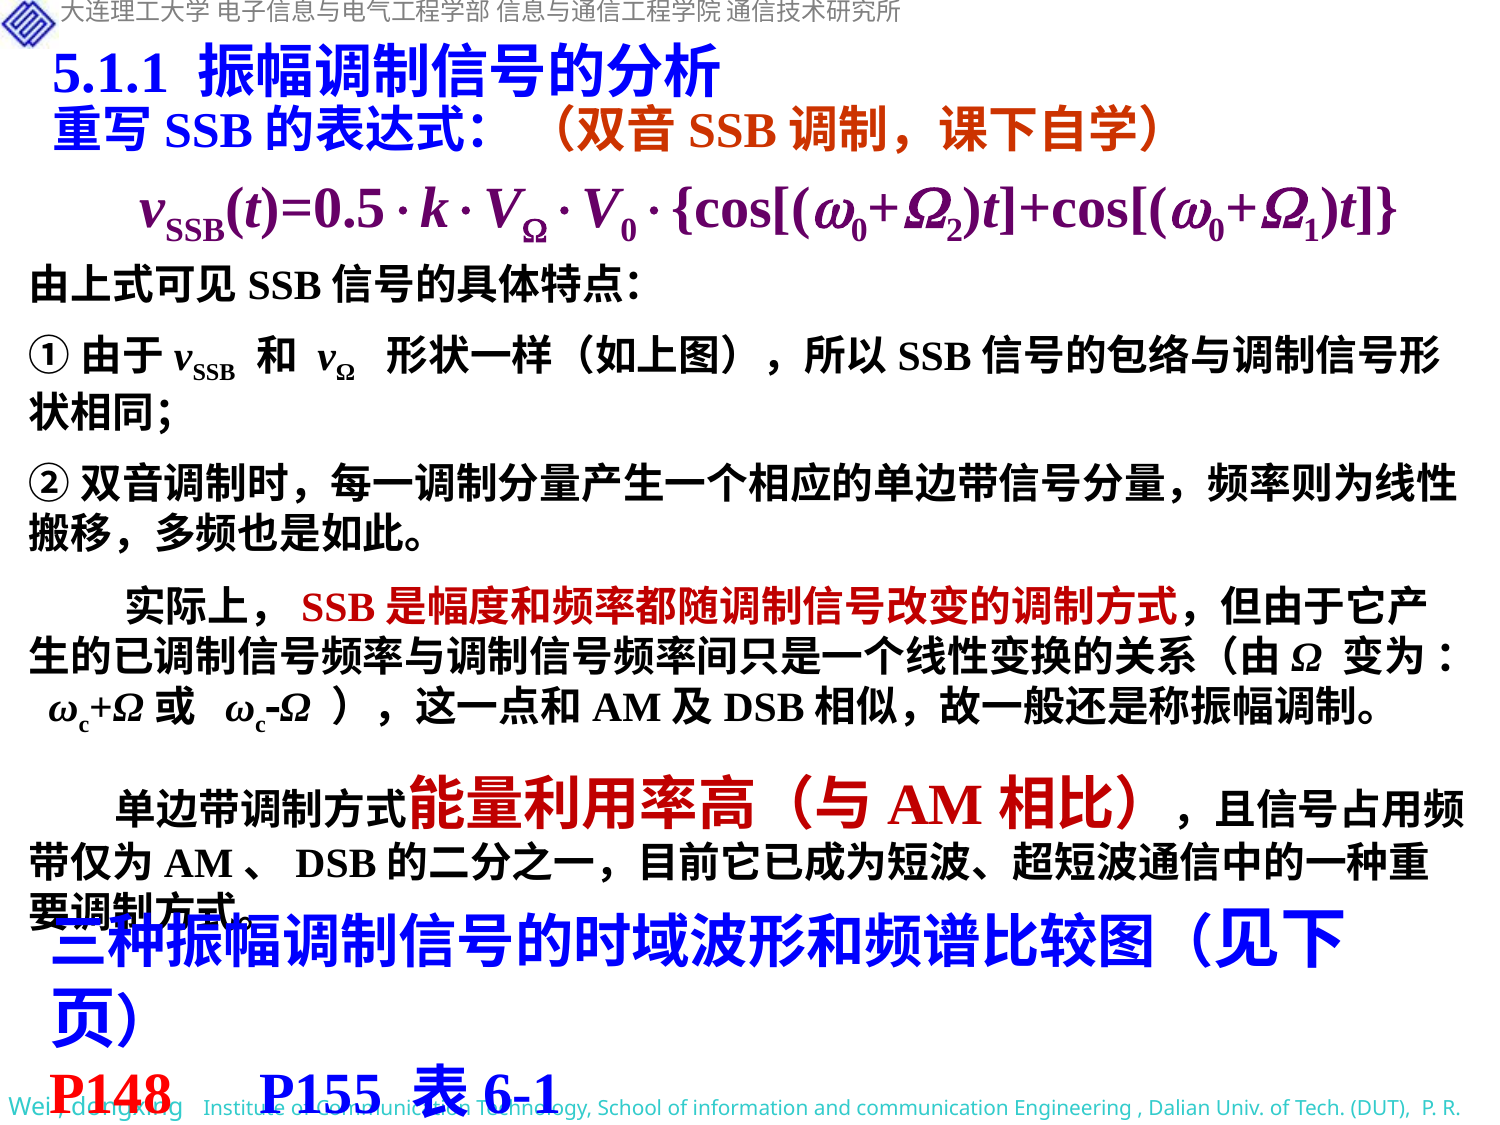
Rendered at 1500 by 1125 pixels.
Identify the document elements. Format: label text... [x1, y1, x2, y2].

text_box 三种振幅调制信号的时域波形和频谱比较图（见下页） P148 P155 表6-1 [34, 934, 1485, 1087]
text_box 重写SSB的表达式： （双音SSB调制，课下自学） vSSB(t)=0.5kVV0{cos[(0+2)t]+cos[(0+1)t]} [37, 89, 1438, 256]
title 5.1.1 振幅调制信号的分析 [37, 37, 1223, 89]
text_box 实际上，SSB是幅度和频率都随调制信号改变的调制方式，但由于它产生的已调制信号频率与调制信号频率间只是一个线性变换的关系（由Ω 变为 ： ωc+Ω或 ωcΩ ），这一点和AM及DSB相似，故一般还是称振幅调制。 单边带调制方式能量利用率高（与AM相比），且信号占用频带仅为AM、DSB的二分之一，目前它已成为短波、超短波通信中的一种重要调制方式。 [13, 572, 1485, 944]
text_box 由上式可见SSB信号的具体特点： ①由于vSSB 和 vΩ 形状一样（如上图），所以SSB信号的包络与调制信号形状相同； ②双音调制时，每一调制分量产生一个相应的单边带信号分量，频率则为线性搬移，多频也是如此。 [13, 250, 1485, 564]
picture [0, 0, 59, 49]
